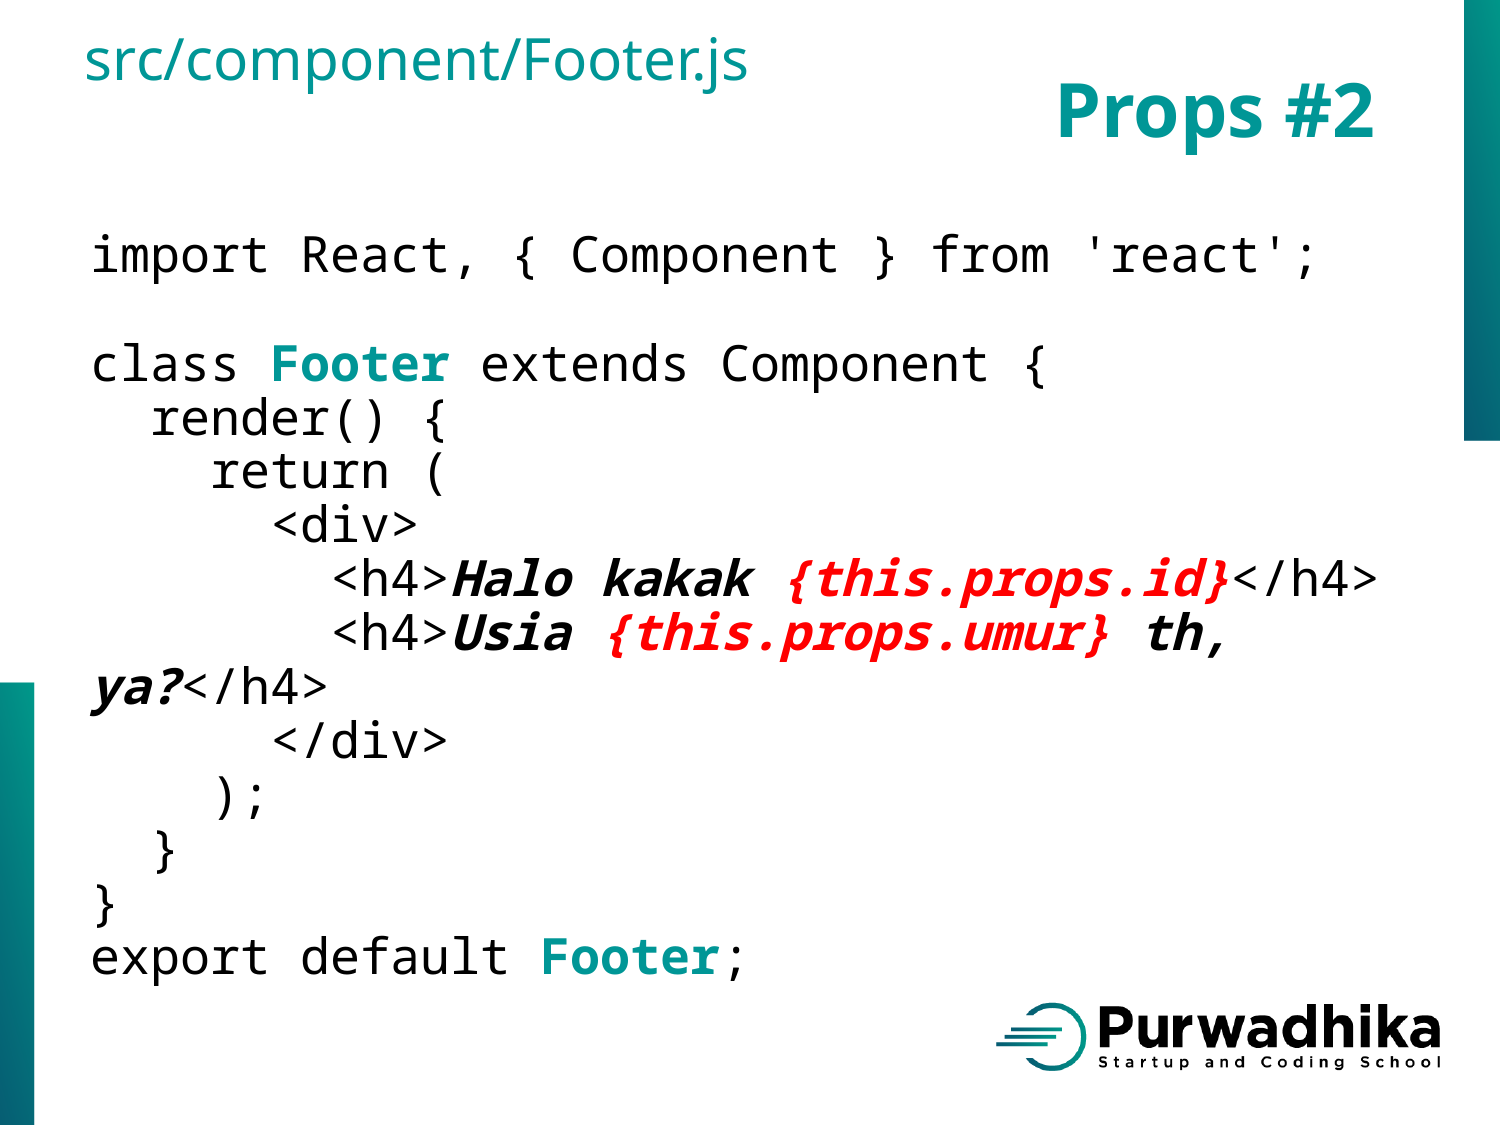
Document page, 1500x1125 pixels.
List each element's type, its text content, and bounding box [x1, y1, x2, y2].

picture [0, 0, 1500, 1125]
text_box Props #2 [899, 25, 1391, 202]
text_box import React, { Component } from 'react'; class Footer extends Component { render() { return ( <div> <h4>Halo kakak {this.props.id}</h4> <h4>Usia {this.props.umur} th, ya?</h4> </div> ); } } export default Footer; [74, 170, 1472, 1045]
text_box src/component/Footer.js [0, 0, 936, 150]
